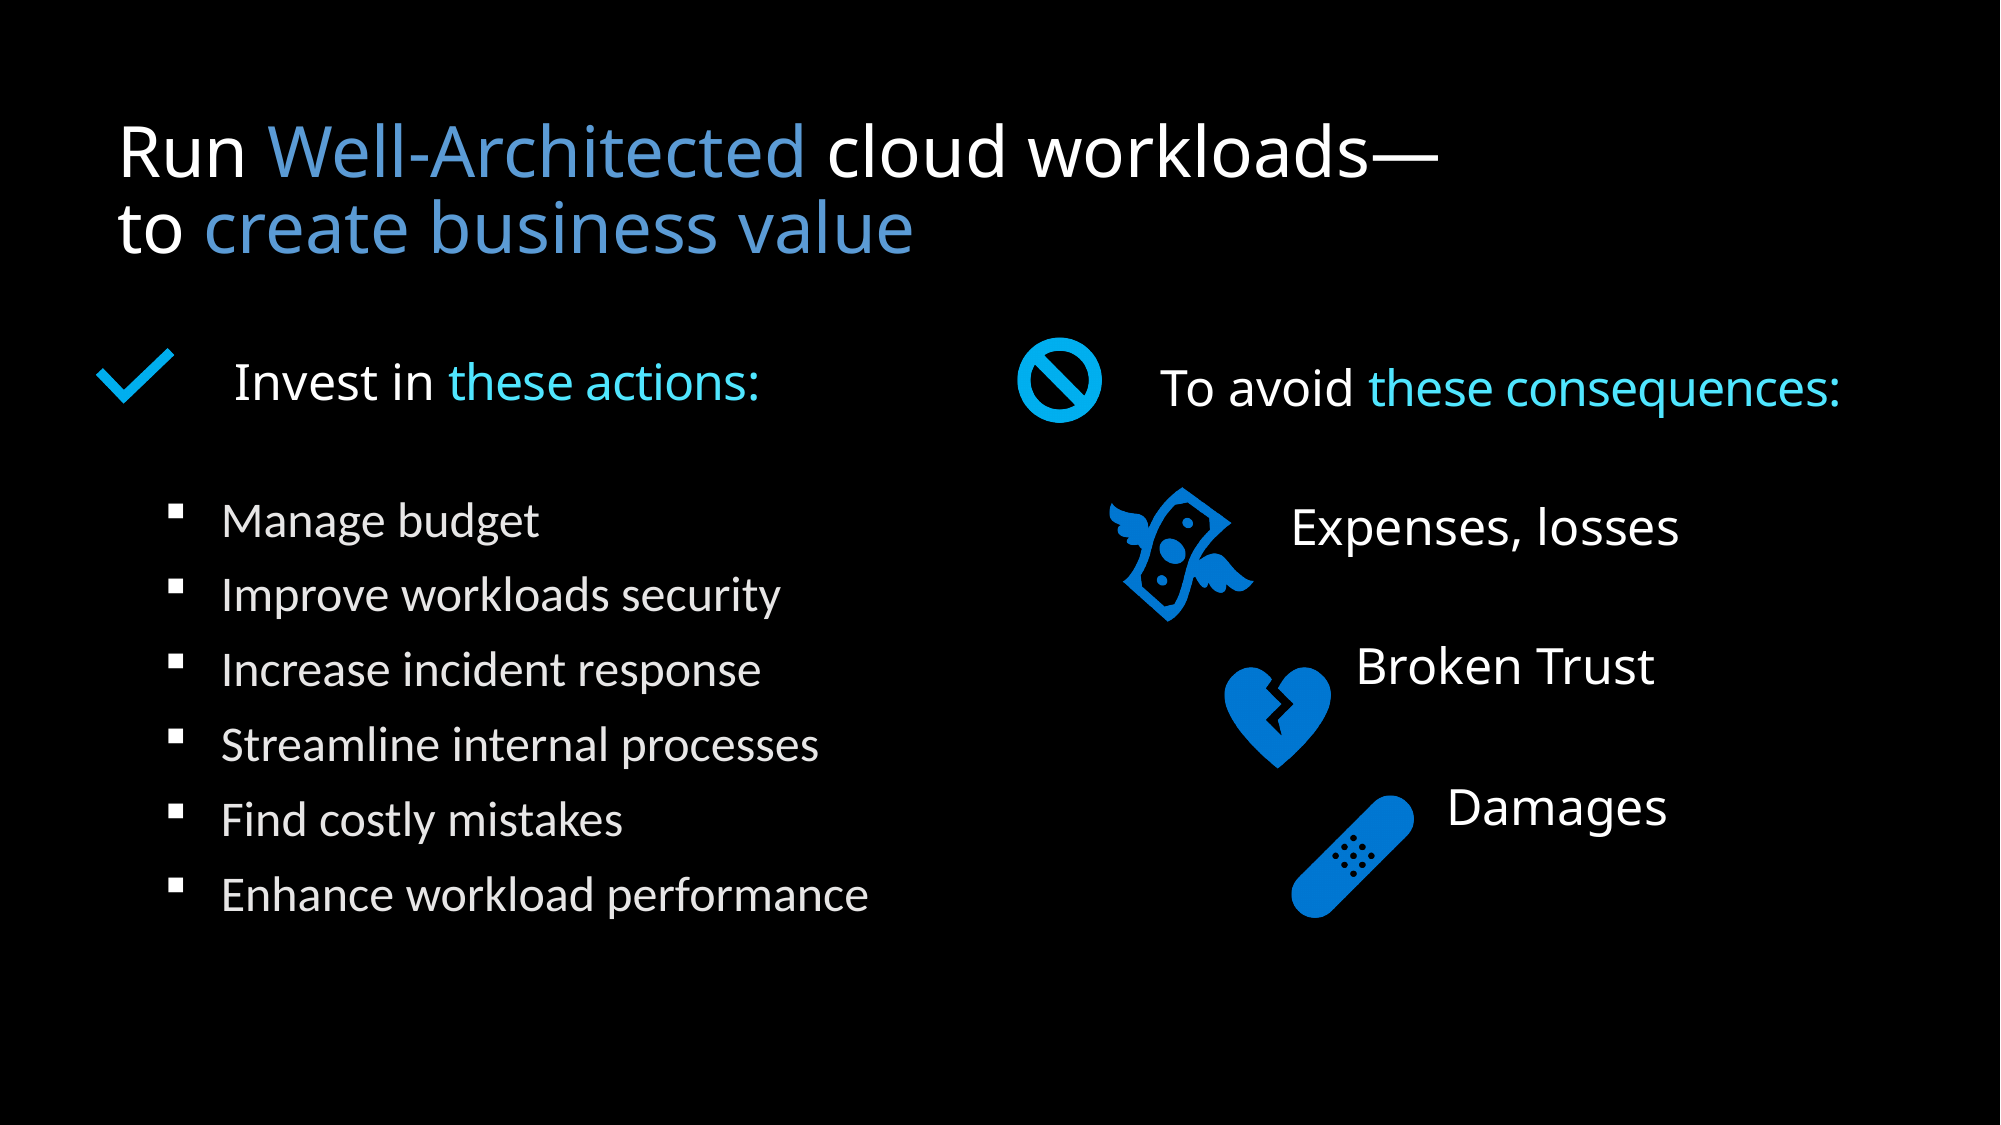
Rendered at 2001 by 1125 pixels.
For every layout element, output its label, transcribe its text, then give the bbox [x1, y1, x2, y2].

text_box Invest in these actions: [204, 333, 860, 436]
text_box To avoid these consequences: [1130, 339, 1882, 442]
text_box Expenses, losses Broken Trust Damages [1290, 495, 1829, 835]
title Run Well-Architected cloud workloads— to create business value [101, 101, 1944, 284]
picture [1202, 642, 1428, 932]
list Manage budget Improve workloads security Increase incident response Streamline internal processes Find costly mistakes Enhance workload performance [164, 478, 993, 1125]
picture [1106, 479, 1257, 630]
picture [1006, 326, 1113, 434]
picture [93, 334, 176, 417]
